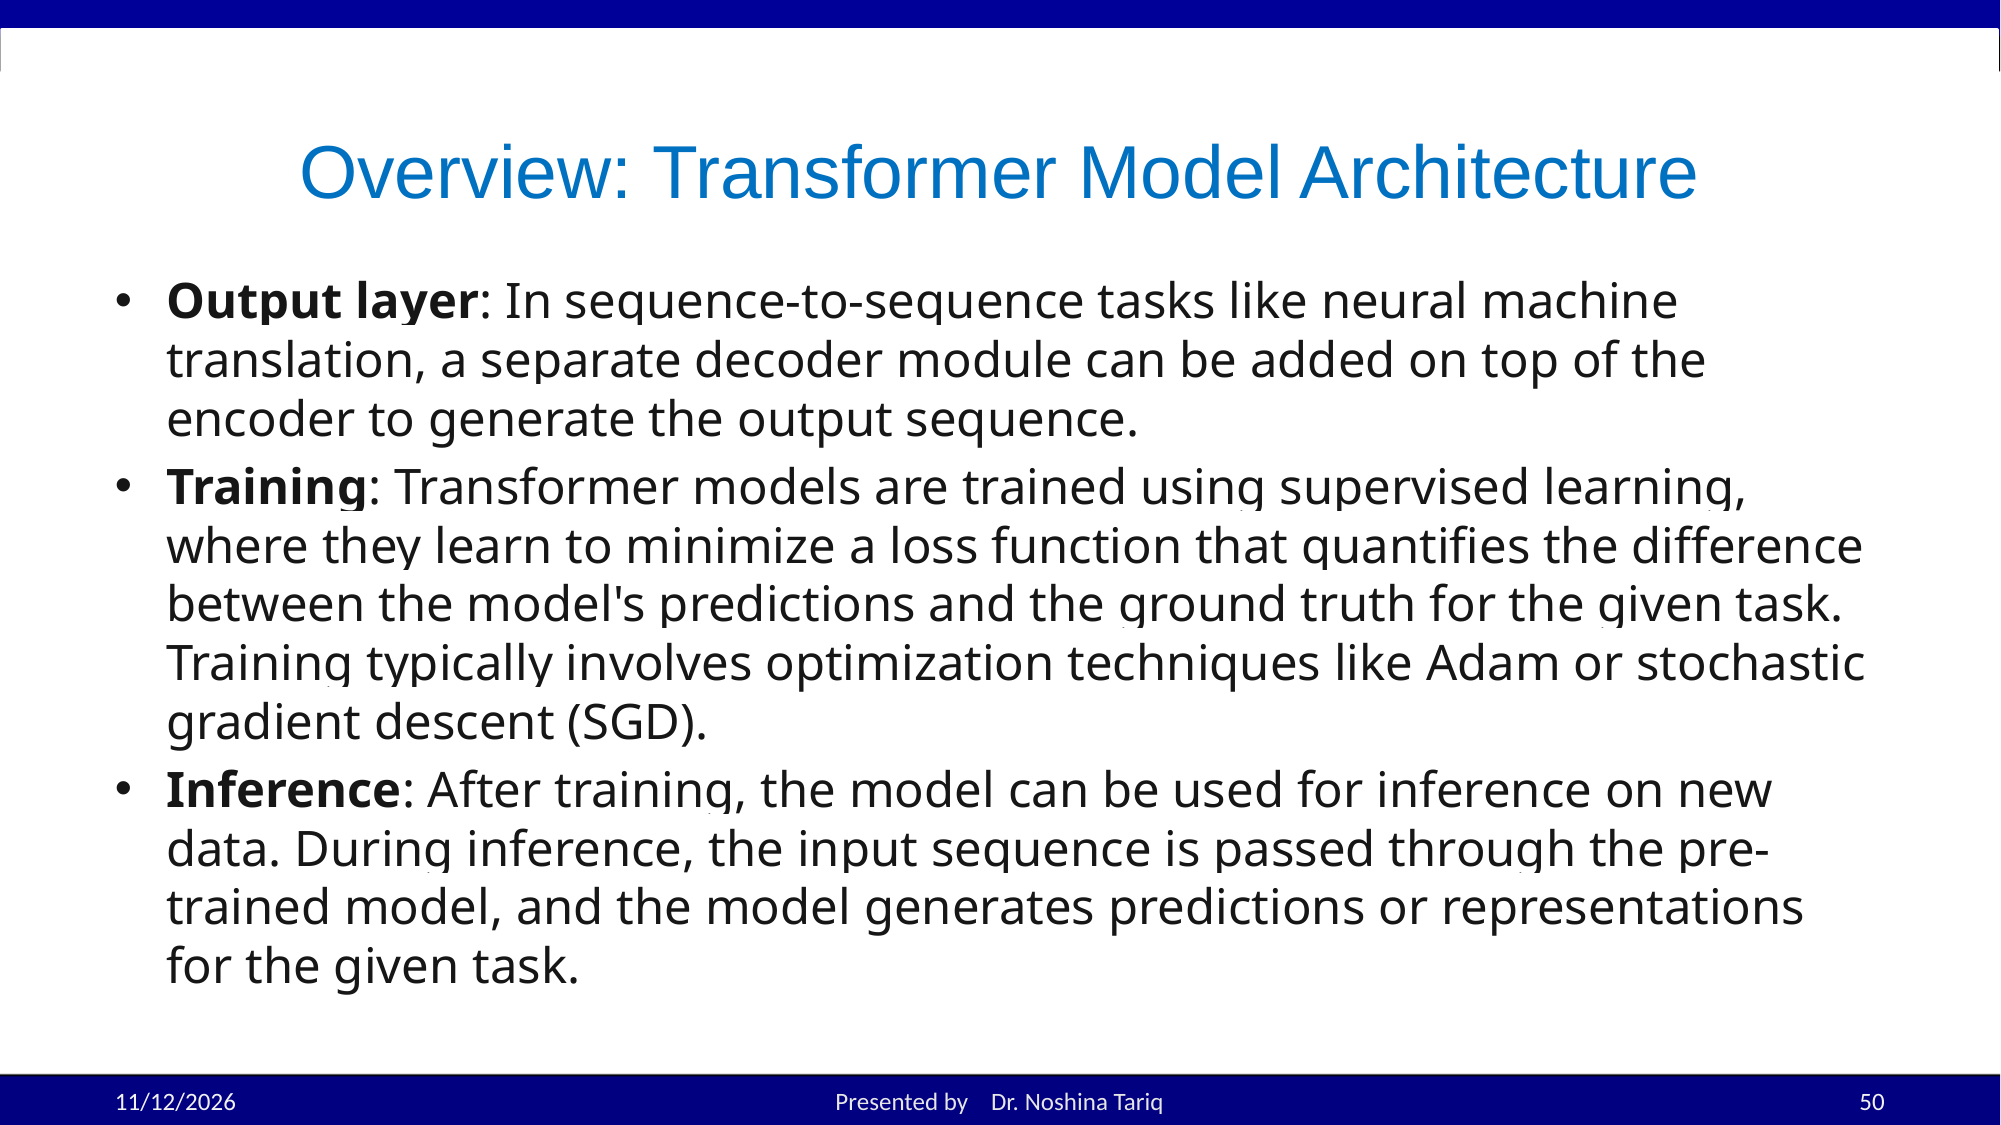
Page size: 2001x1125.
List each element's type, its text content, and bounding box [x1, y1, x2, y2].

footer Presented by Dr. Noshina Tariq [683, 1062, 1317, 1125]
title Overview: Transformer Model Architecture [99, 99, 1900, 238]
slide_number 50 [1433, 1062, 1900, 1125]
picture [0, 0, 2001, 1125]
list Output layer: In sequence-to-sequence tasks like neural machine translation, a separate decoder module can be added on top of the encoder to generate the output sequence. Training: Transformer models are trained using supervised learning, where they learn to minimize a loss function that quantifies the difference between the model's predictions and the ground truth for the given task. Training typically involves optimization techniques like Adam or stochastic gradient descent (SGD). Inference: After training, the model can be used for inference on new data. During inference, the input sequence is passed through the pre-trained model, and the model generates predictions or representations for the given task. [99, 262, 1900, 1005]
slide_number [99, 1062, 567, 1125]
